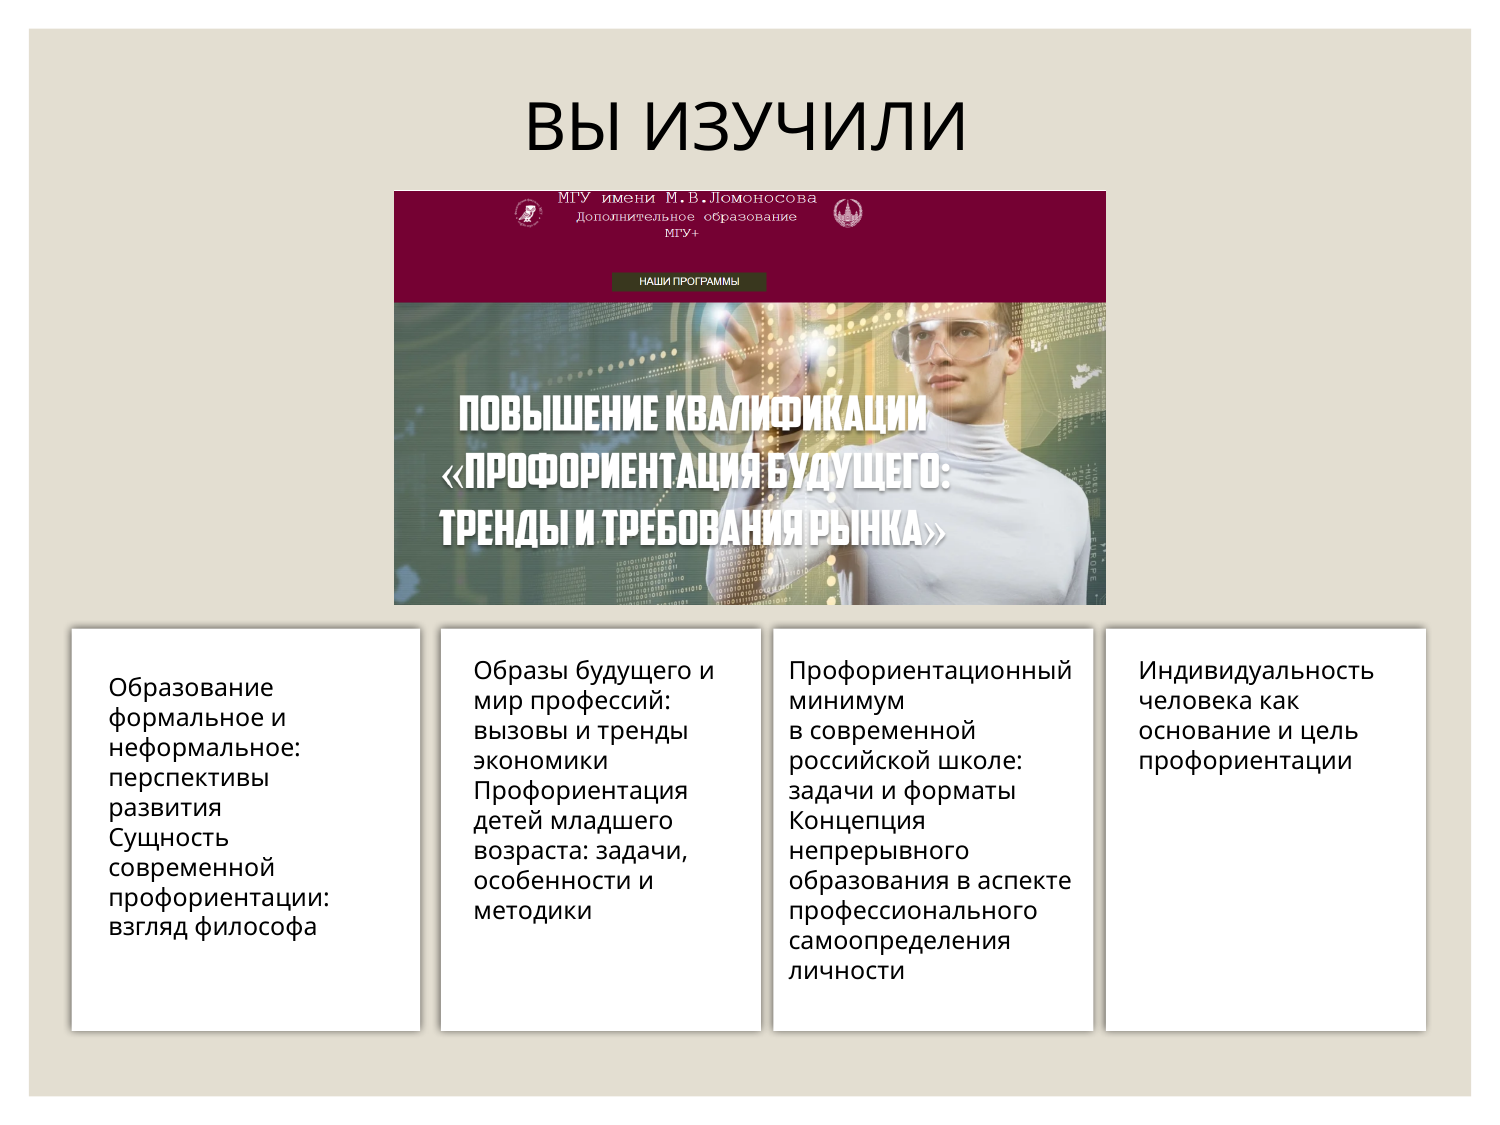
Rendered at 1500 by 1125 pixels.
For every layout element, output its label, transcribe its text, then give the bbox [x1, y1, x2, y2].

text_box [440, 628, 761, 1031]
text_box ВЫ ИЗУЧИЛИ [508, 41, 992, 189]
text_box [1105, 628, 1426, 1031]
text_box Образы будущего и мир профессий: вызовы и тренды экономики Профориентация детей младшего возраста: задачи, особенности и методики [458, 639, 761, 791]
text_box [71, 628, 421, 1031]
text_box [773, 628, 1094, 639]
text_box [773, 791, 1094, 1031]
text_box Профориентационный минимум в современной российской школе: задачи и форматы Концепция непрерывного образования в аспекте профессионального самоопределения личности [773, 639, 1098, 791]
picture [394, 190, 1106, 605]
text_box Образование формальное и неформальное: перспективы развития Сущность современной профориентации: взгляд философа [93, 656, 396, 885]
text_box Индивидуальность человека как основание и цель профориентации [1123, 639, 1426, 791]
